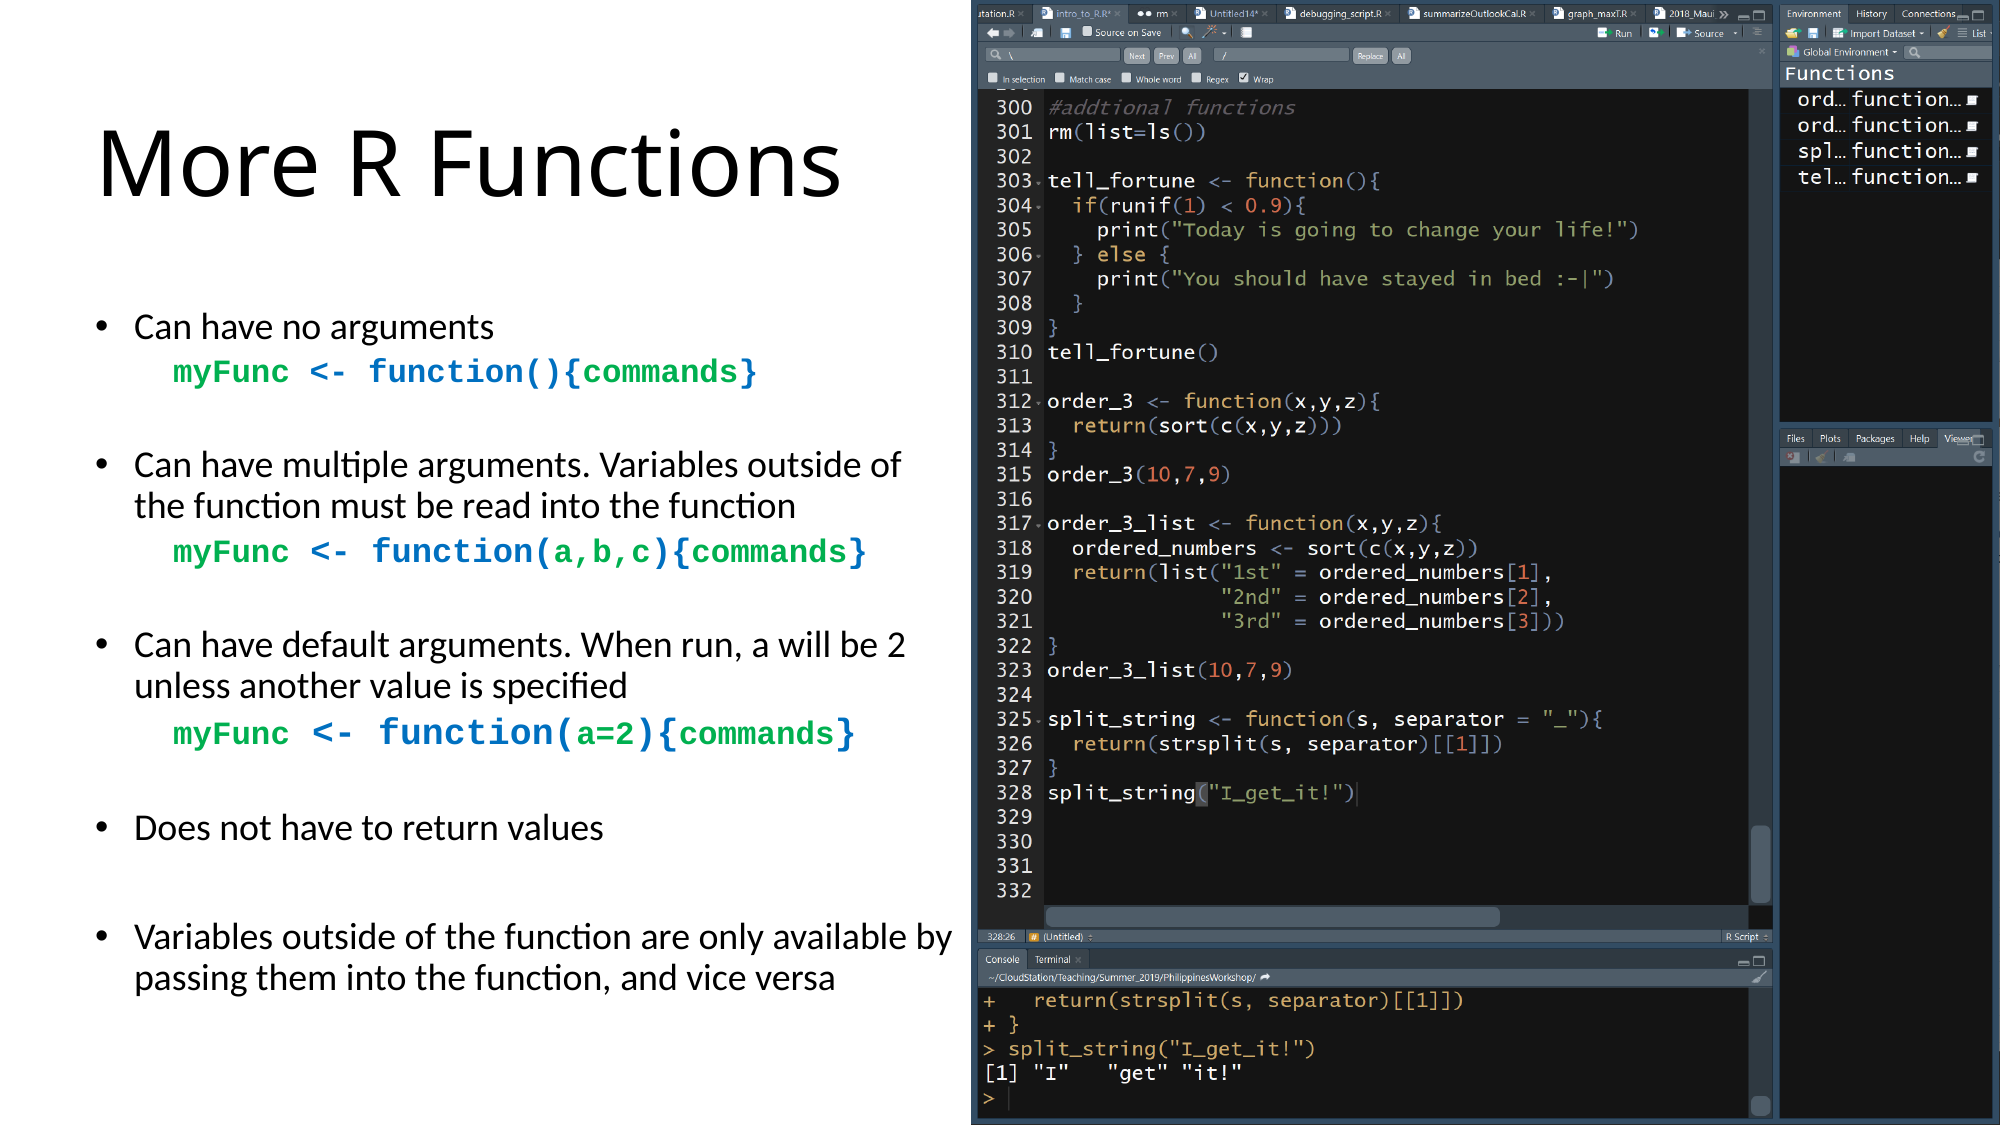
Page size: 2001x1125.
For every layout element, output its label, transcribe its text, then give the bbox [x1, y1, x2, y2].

title More R Functions [80, 58, 971, 276]
picture [971, 0, 2000, 1125]
list Can have no arguments myFunc <- function(){commands} Can have multiple arguments. Variables outside of the function must be read into the function myFunc <- function(a,b,c){commands} Can have default arguments. When run, a will be 2 unless another value is specified myFunc <- function(a=2){commands} Does not have to return values Variables outside of the function are only available by passing them into the function, and vice versa [80, 299, 971, 1014]
